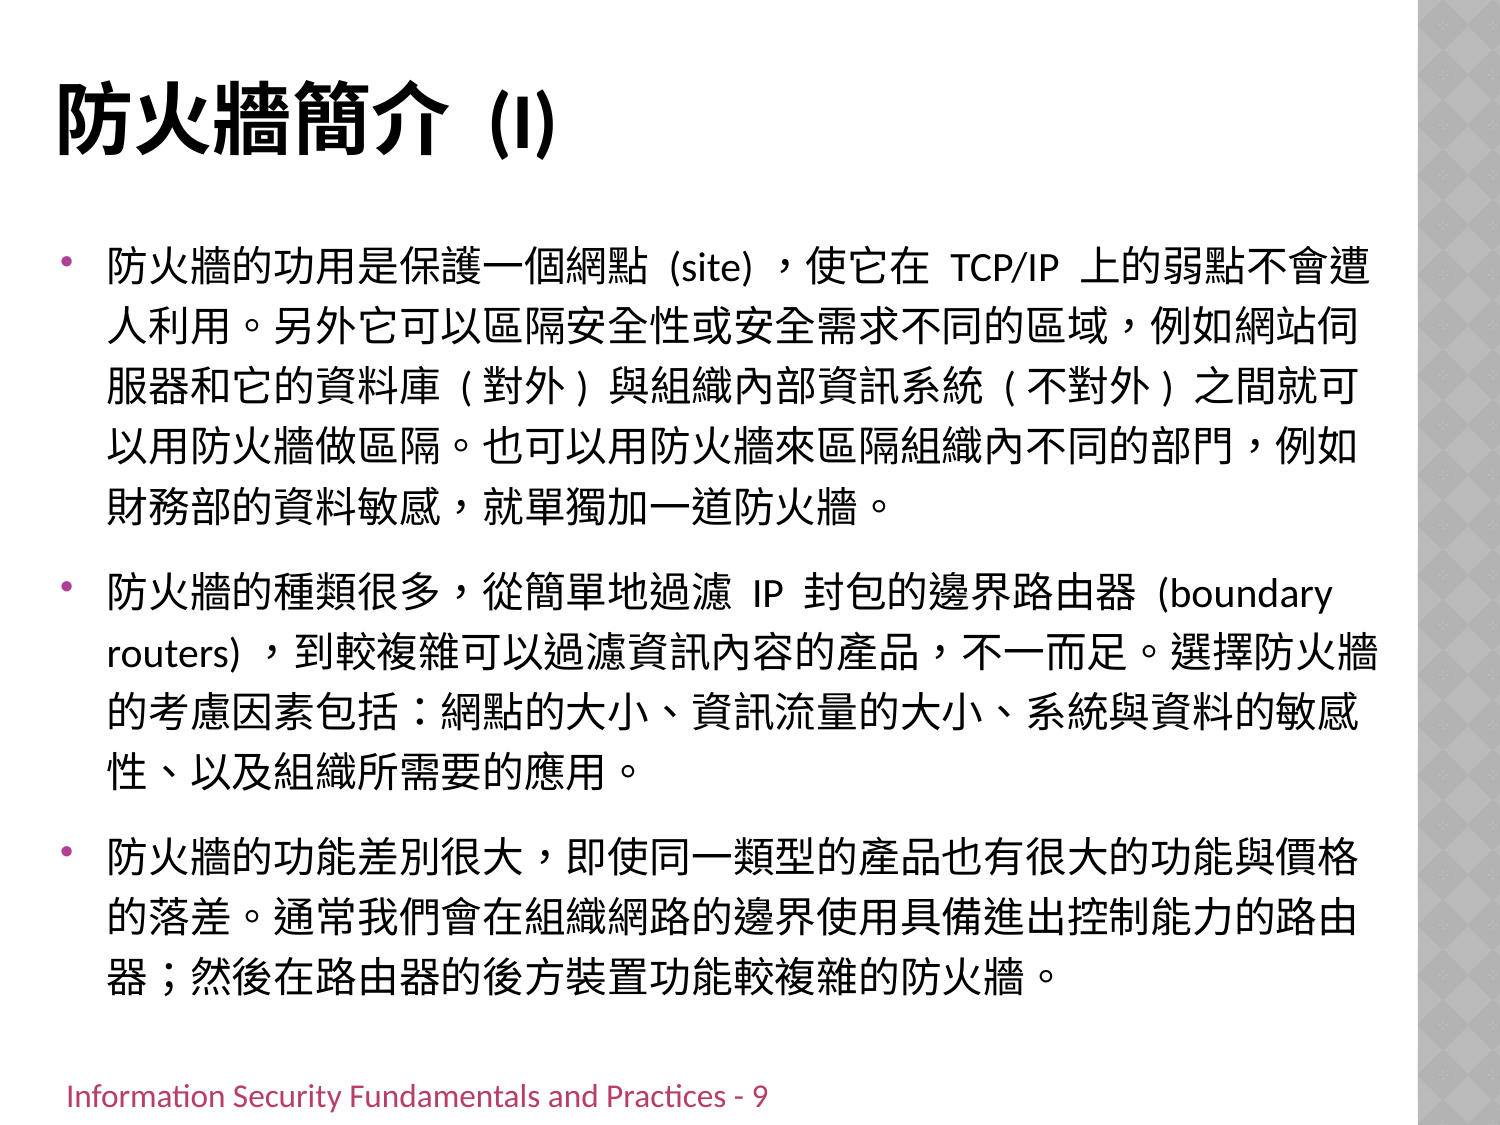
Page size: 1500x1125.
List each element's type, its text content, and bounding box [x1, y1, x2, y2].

list 防火牆的功用是保護一個網點 (site)，使它在 TCP/IP 上的弱點不會遭人利用。另外它可以區隔安全性或安全需求不同的區域，例如網站伺服器和它的資料庫 (對外) 與組織內部資訊系統 (不對外) 之間就可以用防火牆做區隔。也可以用防火牆來區隔組織內不同的部門，例如財務部的資料敏感，就單獨加一道防火牆。 防火牆的種類很多，從簡單地過濾 IP 封包的邊界路由器 (boundary routers)，到較複雜可以過濾資訊內容的產品，不一而足。選擇防火牆的考慮因素包括：網點的大小、資訊流量的大小、系統與資料的敏感性、以及組織所需要的應用。 防火牆的功能差別很大，即使同一類型的產品也有很大的功能與價格的落差。通常我們會在組織網路的邊界使用具備進出控制能力的路由器；然後在路由器的後方裝置功能較複雜的防火牆。 [46, 222, 1395, 1059]
title 防火牆簡介 (I) [46, 52, 1395, 164]
